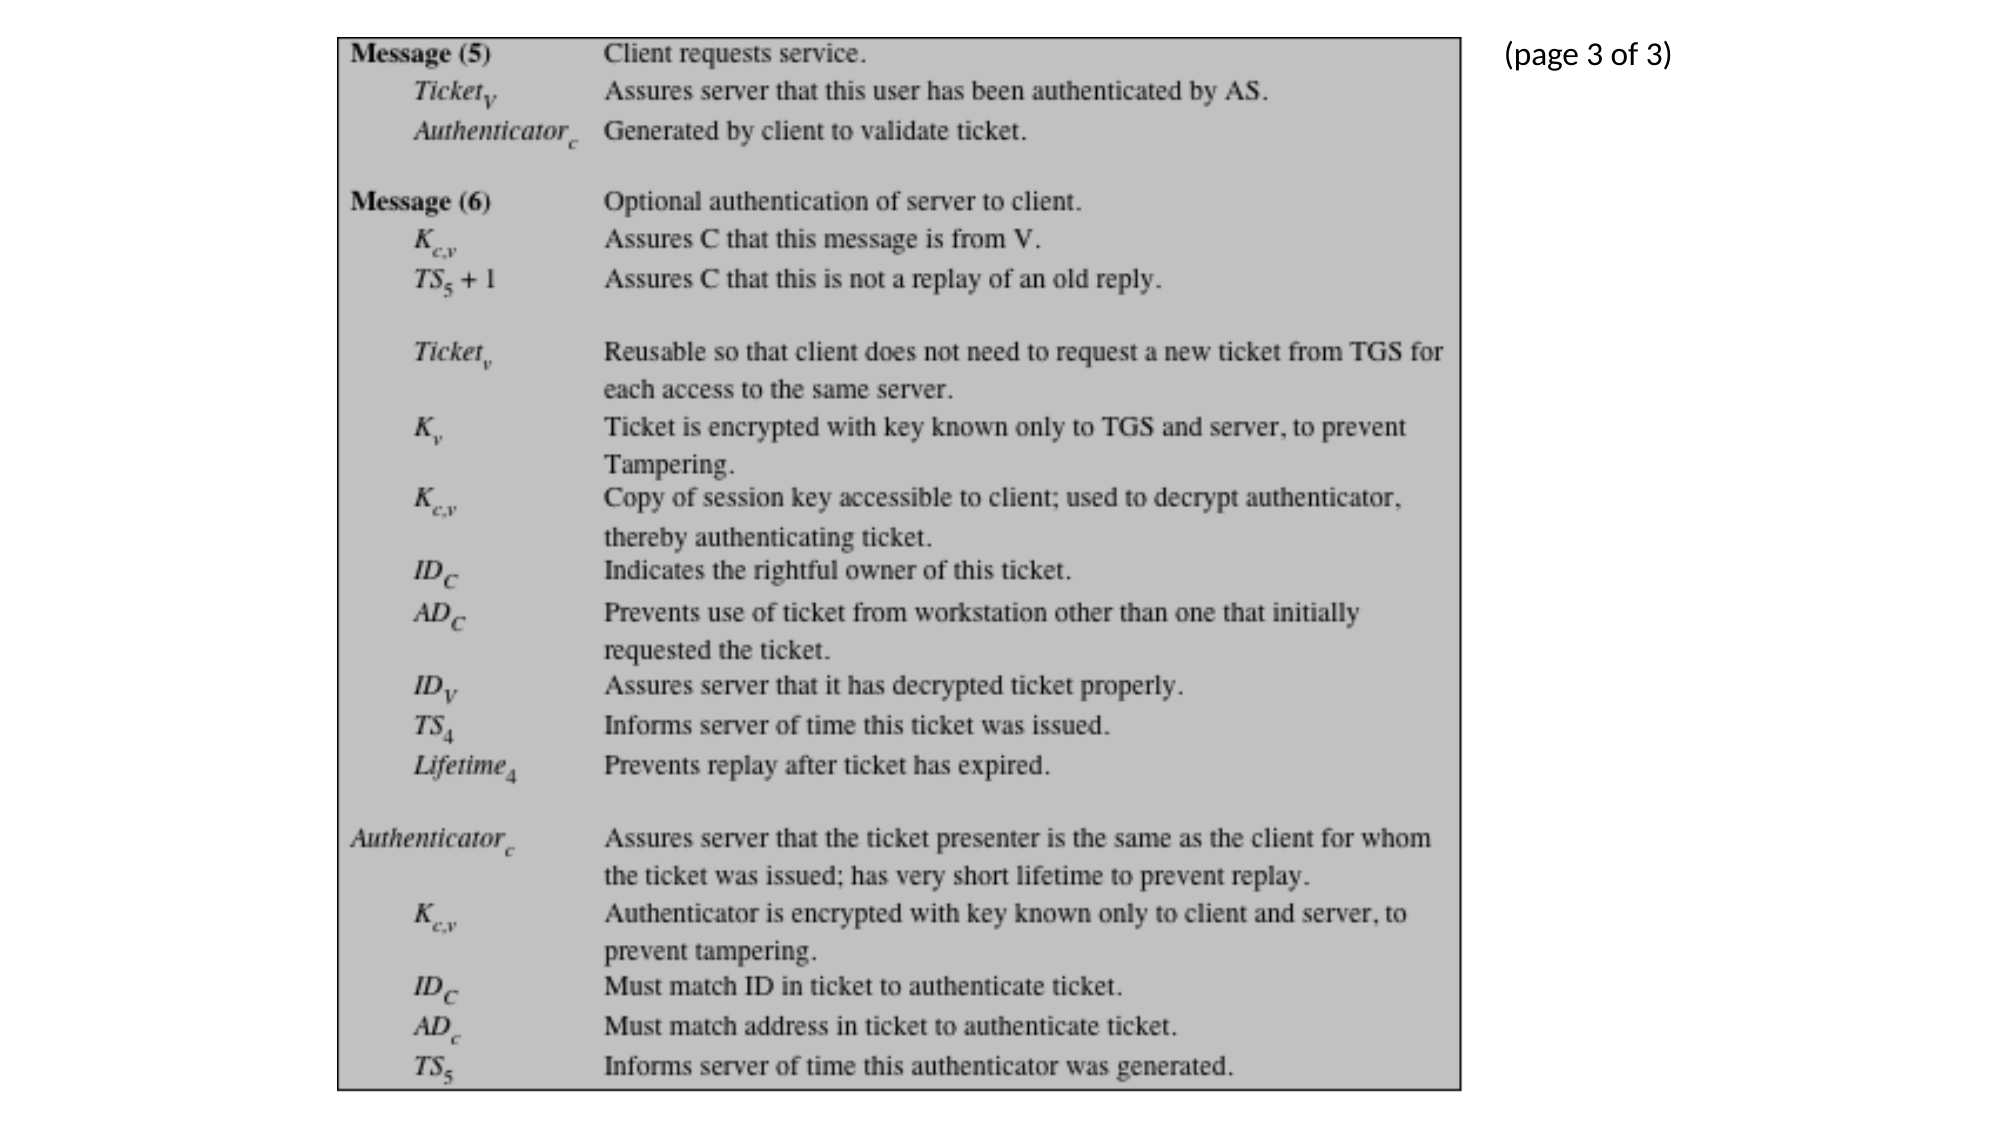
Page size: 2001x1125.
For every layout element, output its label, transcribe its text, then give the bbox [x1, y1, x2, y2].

picture [337, 37, 1465, 1125]
text_box (page 3 of 3) [1489, 24, 1696, 80]
